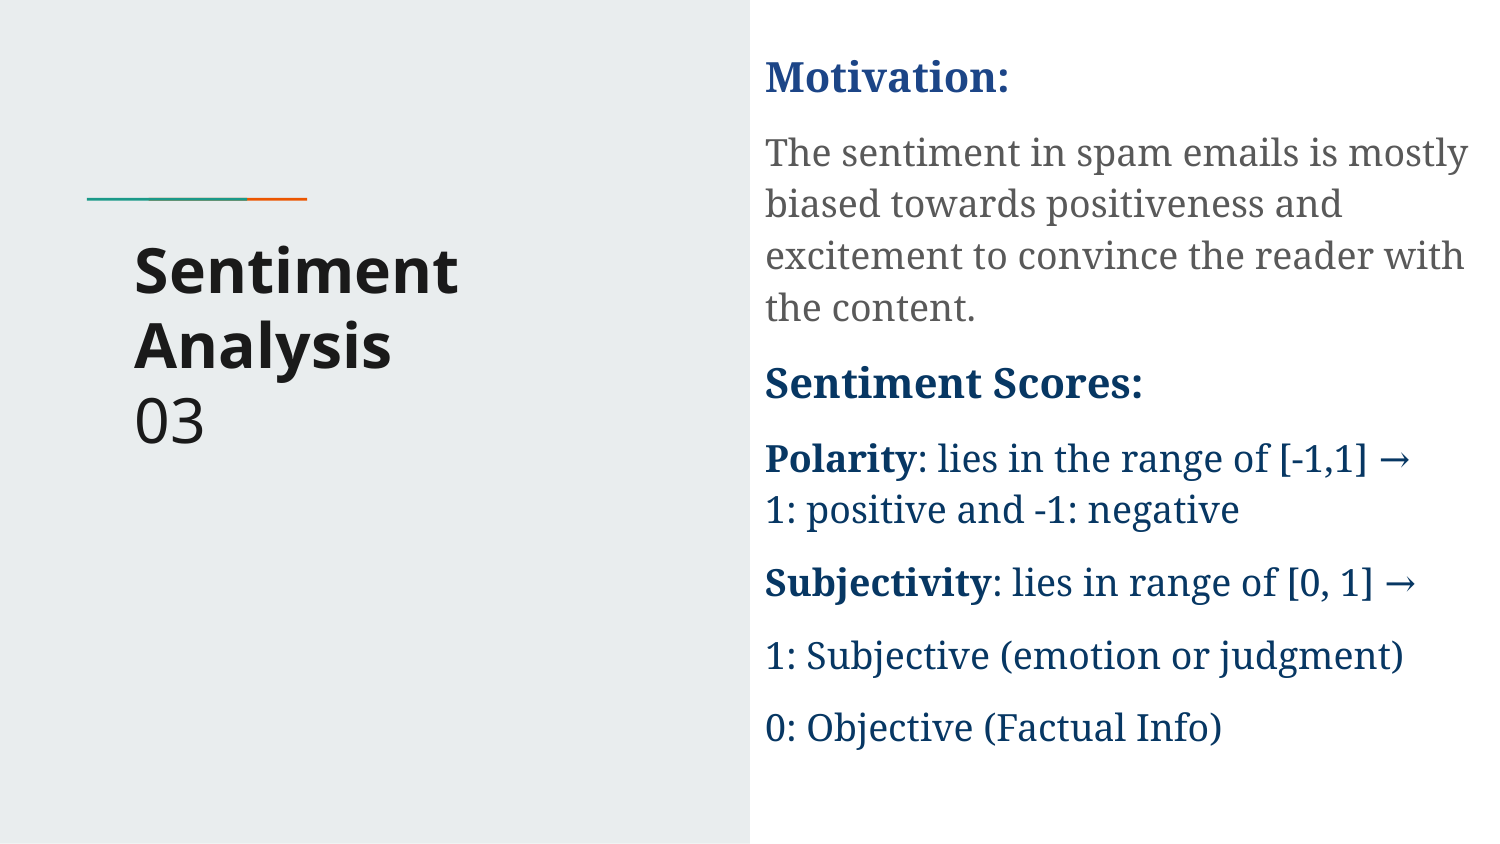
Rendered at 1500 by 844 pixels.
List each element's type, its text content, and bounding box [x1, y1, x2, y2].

subtitle Motivation: The sentiment in spam emails is mostly biased towards positiveness and excitement to convince the reader with the content. Sentiment Scores: Polarity: lies in the range of [-1,1] → 1: positive and -1: negative Subjectivity: lies in range of [0, 1] → 1: Subjective (emotion or judgment) 0: Objective (Factual Info) [750, 28, 1489, 808]
title Sentiment Analysis 03 [119, 216, 662, 494]
